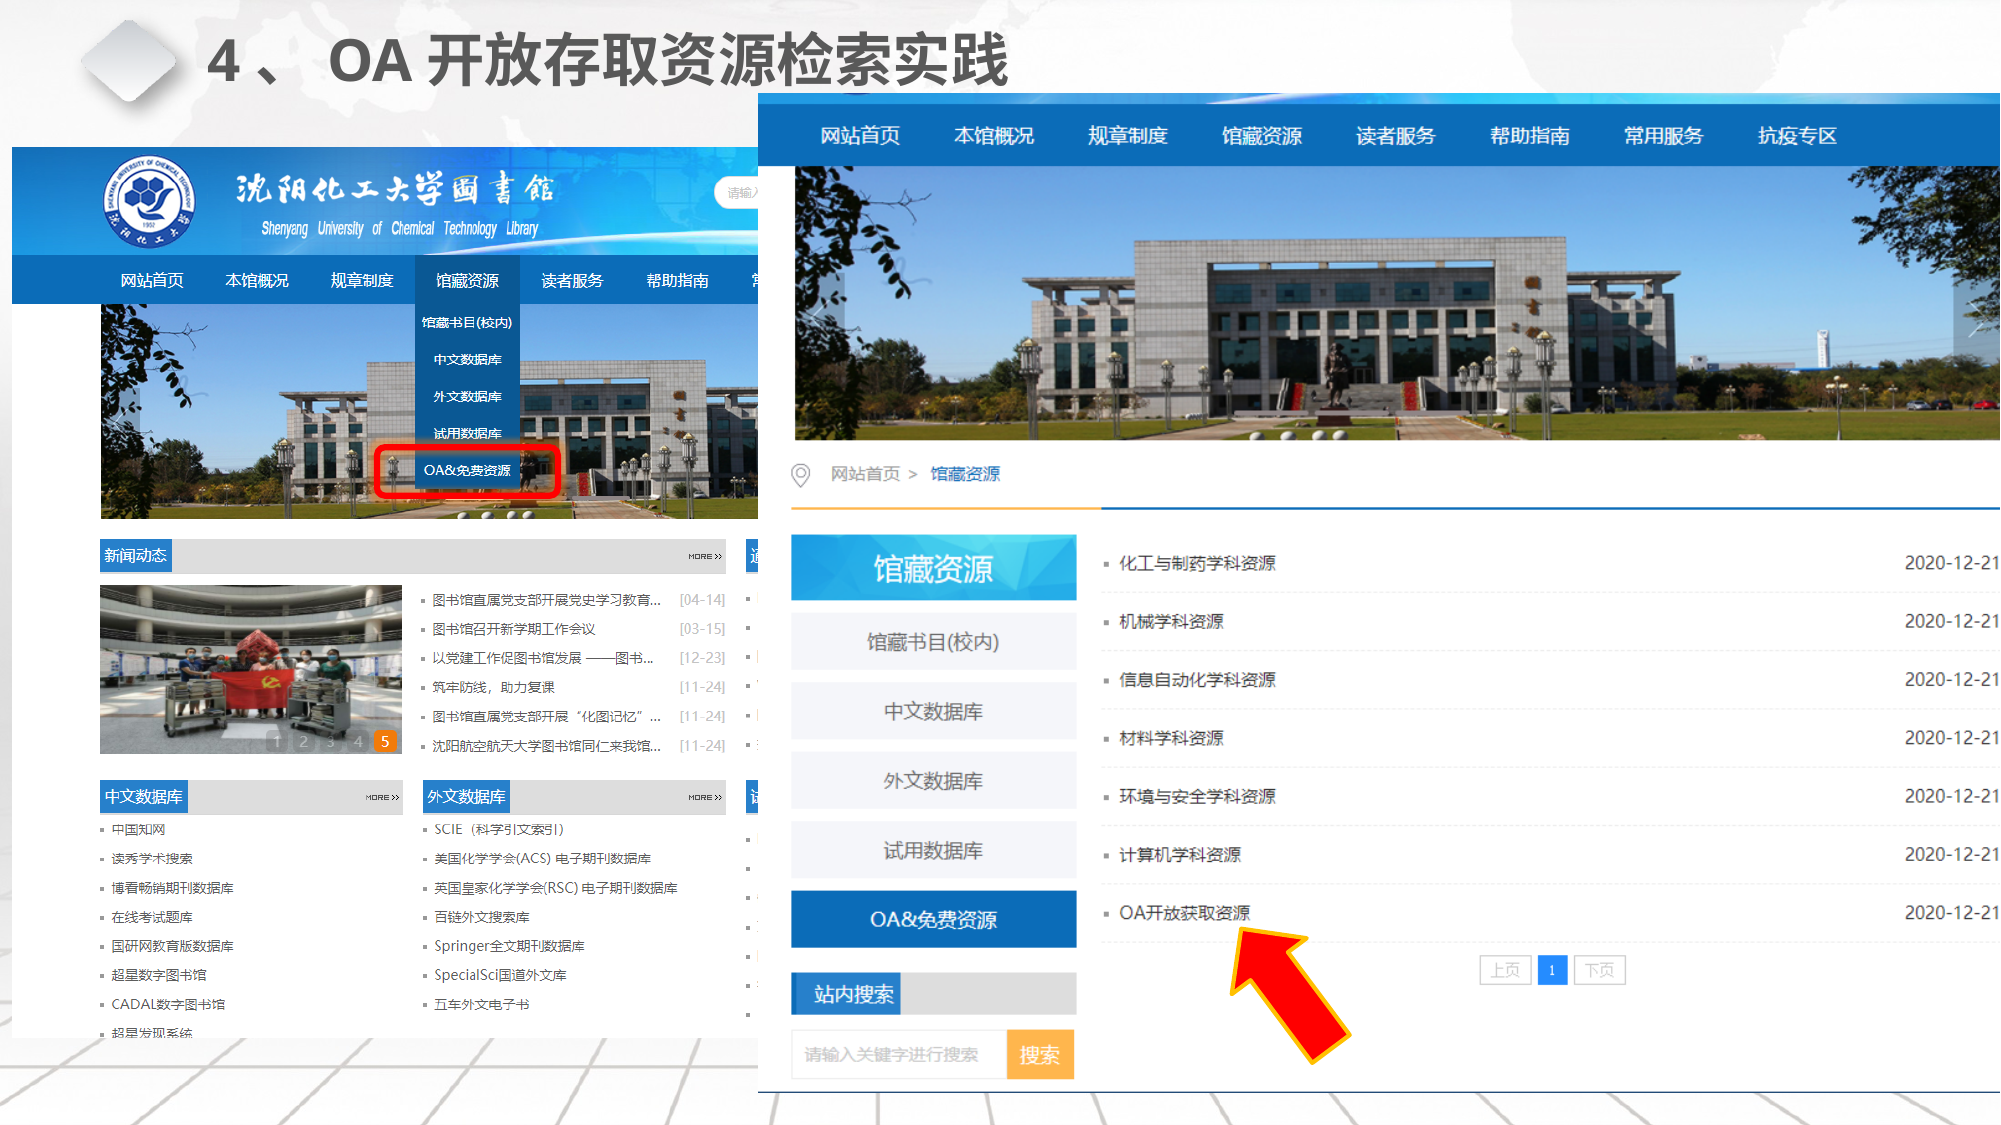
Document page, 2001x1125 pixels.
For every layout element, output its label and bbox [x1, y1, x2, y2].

picture [0, 0, 2000, 1125]
text_box [70, 10, 1784, 112]
